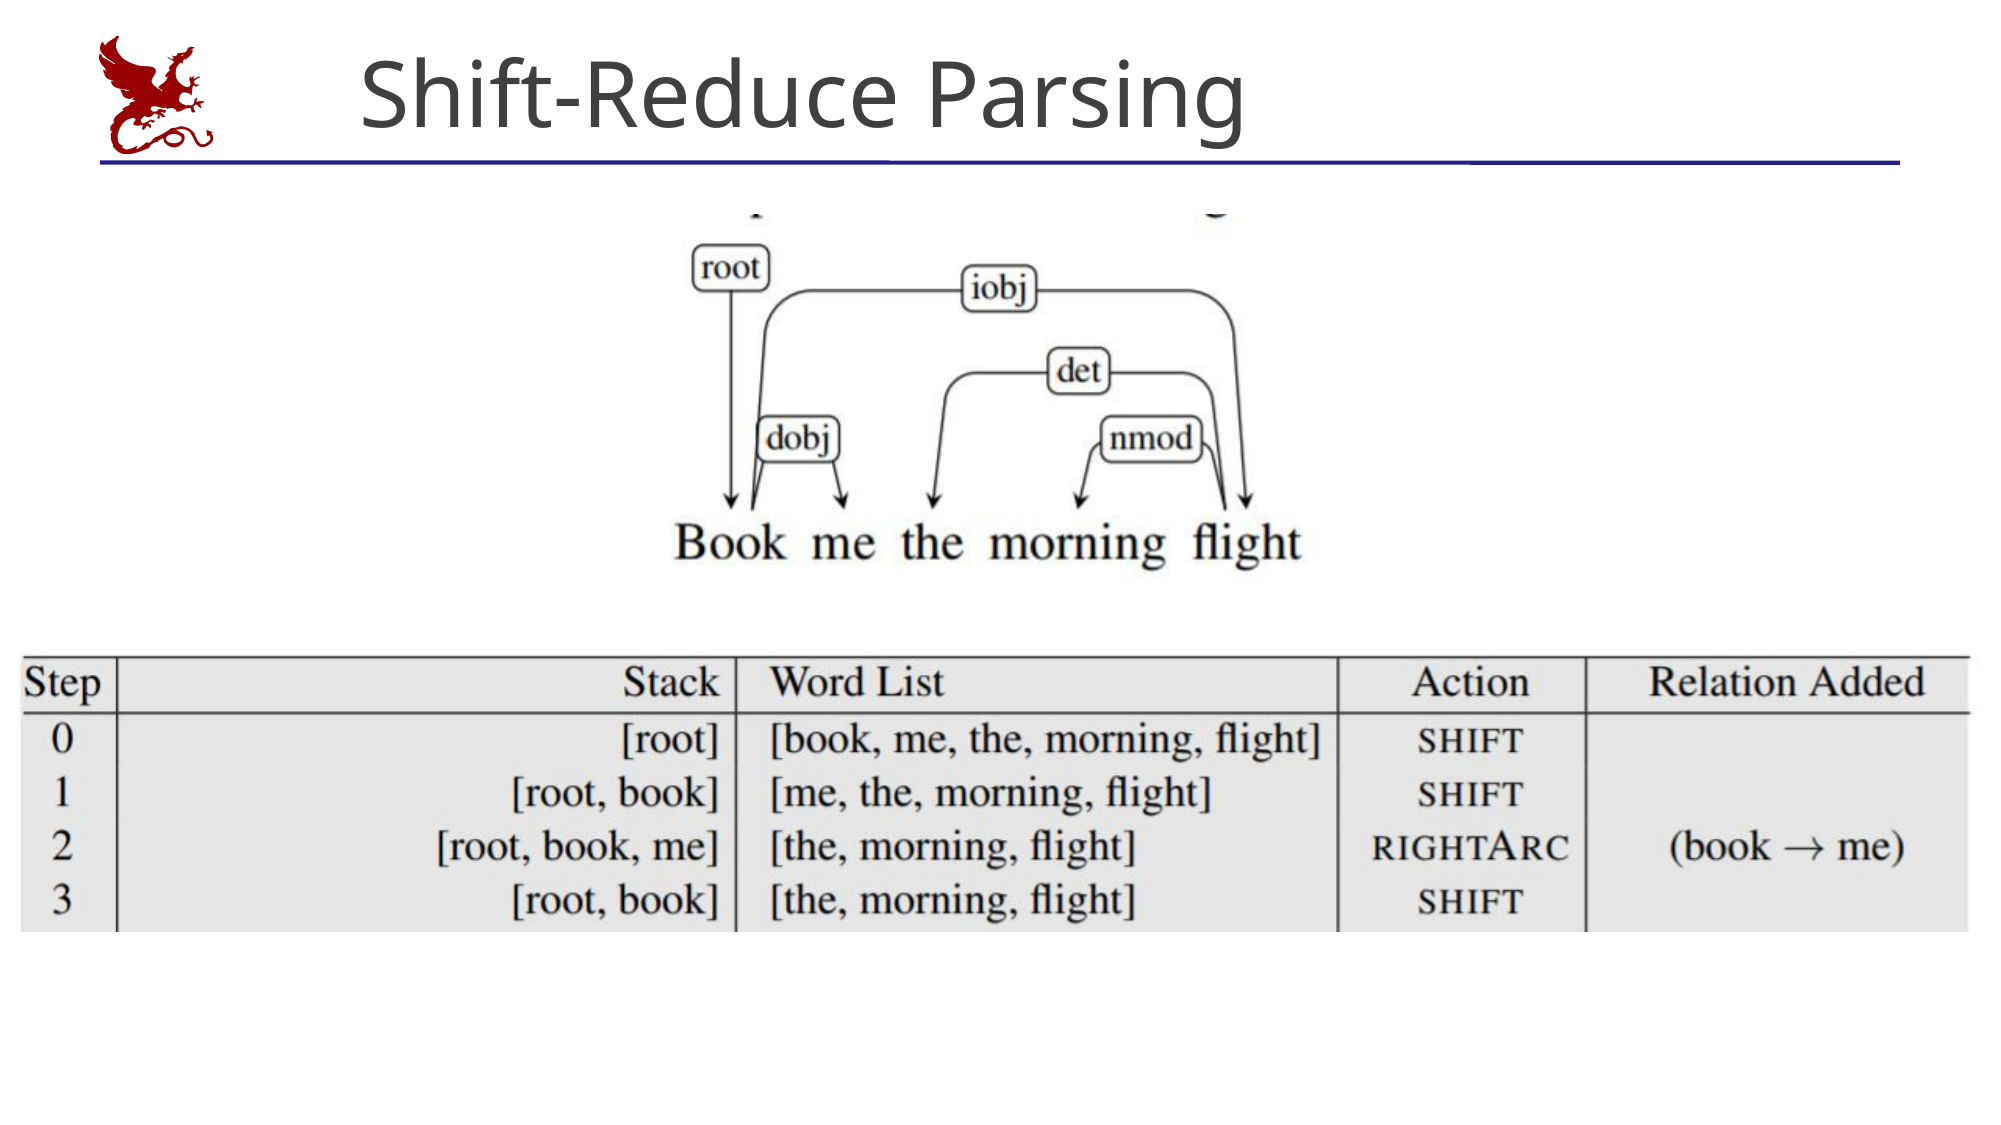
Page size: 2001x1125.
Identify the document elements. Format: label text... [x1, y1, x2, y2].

picture [18, 645, 1983, 932]
title Shift-Reduce Parsing [275, 33, 1426, 224]
picture [669, 214, 1318, 582]
picture [99, 36, 213, 154]
